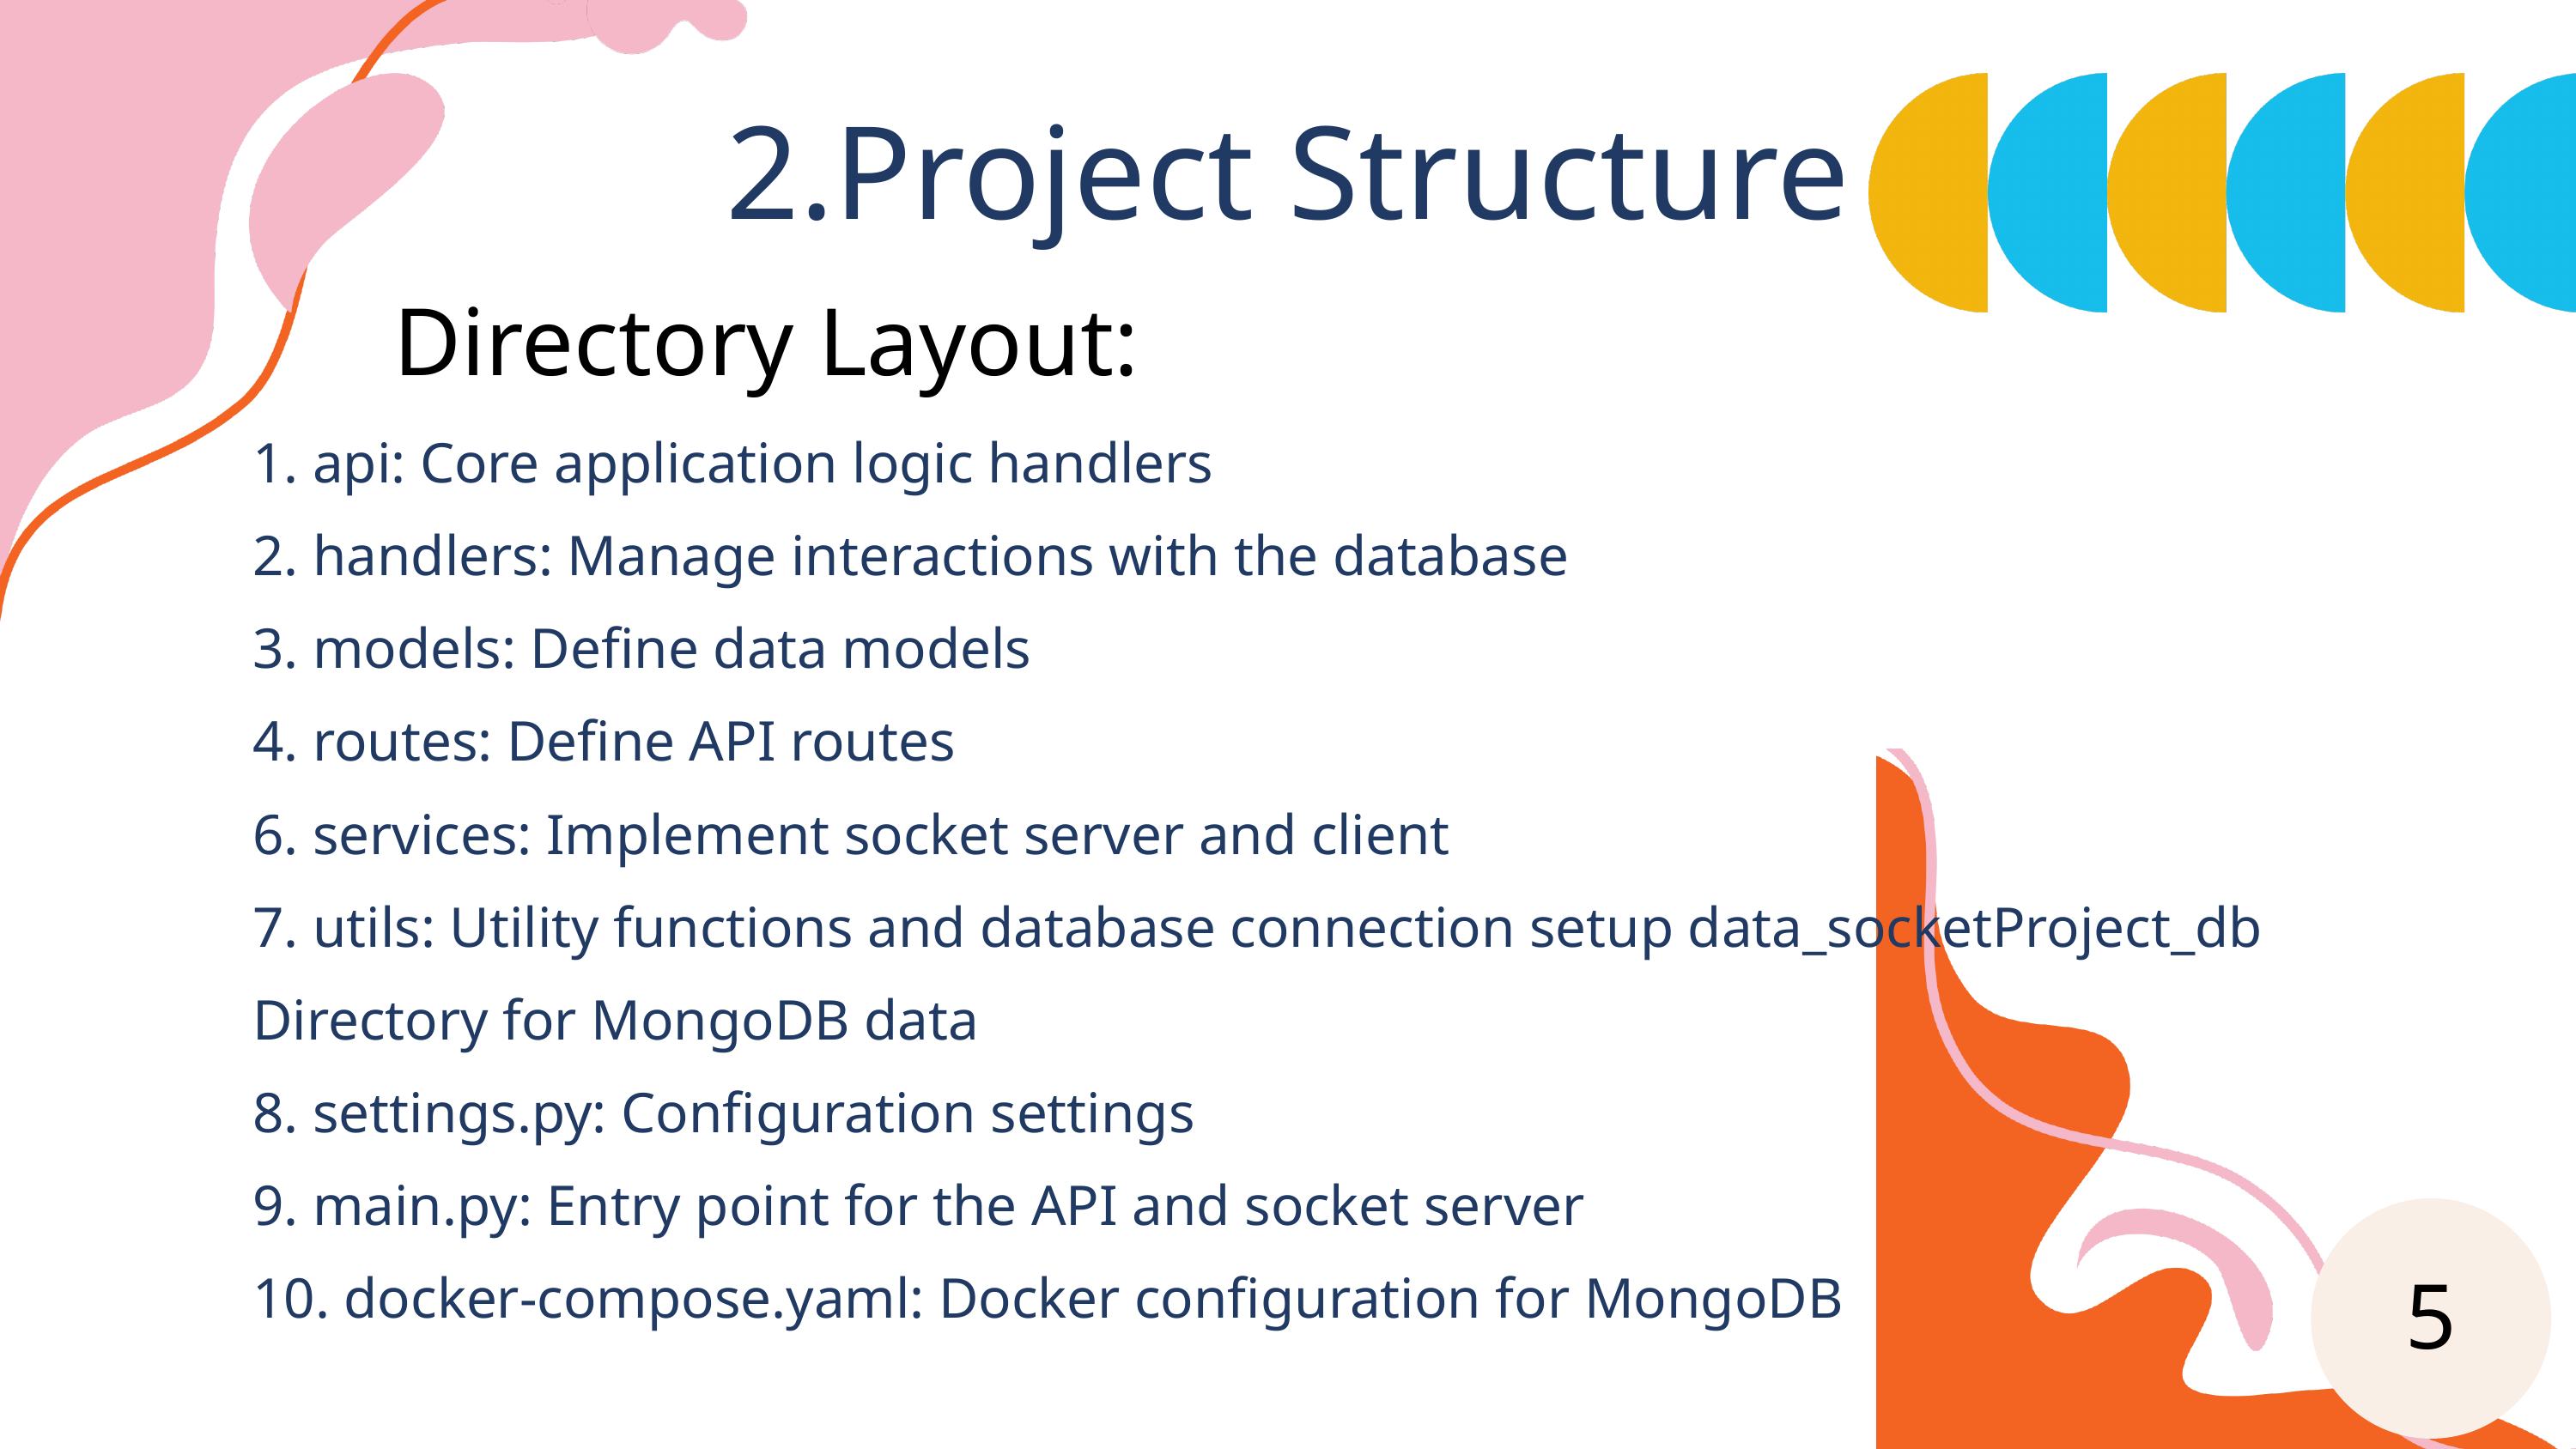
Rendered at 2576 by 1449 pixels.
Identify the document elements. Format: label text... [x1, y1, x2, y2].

text_box [0, 0, 625, 625]
text_box Directory Layout: [312, 263, 1220, 394]
text_box Directory Layout: [350, 394, 1035, 400]
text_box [2310, 1197, 2552, 1440]
text_box 1. api: Core application logic handlers 2. handlers: Manage interactions with the database 3. models: Define data models 4. routes: Define API routes 6. services: Implement socket server and client 7. utils: Utility functions and database connection setup data_socketProject_db Directory for MongoDB data 8. settings.py: Configuration settings 9. main.py: Entry point for the API and socket server 10. docker-compose.yaml: Docker configuration for MongoDB [252, 400, 2367, 1330]
text_box [544, 0, 809, 56]
text_box [1868, 73, 2576, 312]
text_box [1876, 749, 2576, 1449]
text_box 2.Project Structure [252, 64, 2324, 246]
